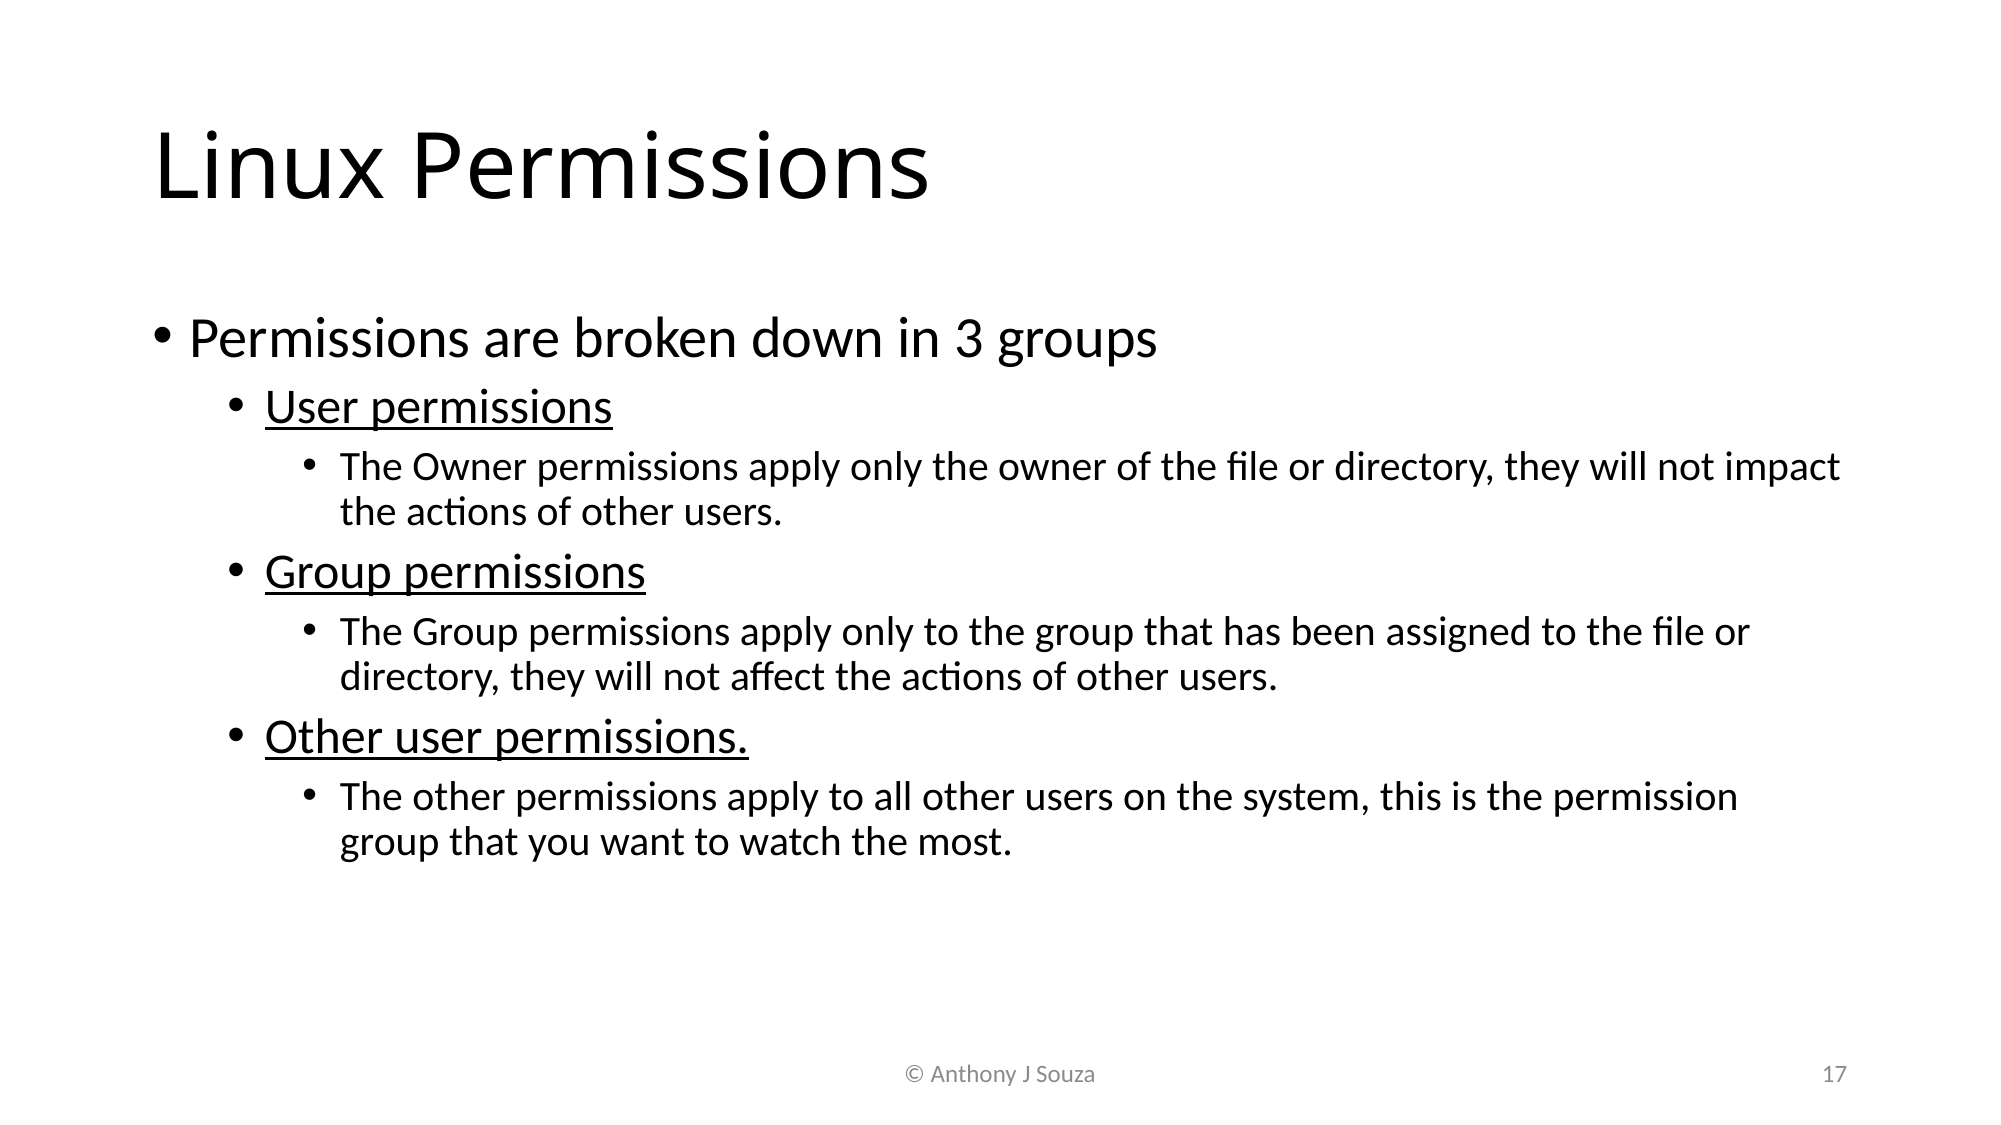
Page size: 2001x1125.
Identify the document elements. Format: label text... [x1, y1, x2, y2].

slide_number 17 [1412, 1042, 1863, 1103]
footer © Anthony J Souza [662, 1042, 1338, 1103]
title Linux Permissions [137, 59, 1863, 278]
list Permissions are broken down in 3 groups User permissions The Owner permissions apply only the owner of the file or directory, they will not impact the actions of other users. Group permissions The Group permissions apply only to the group that has been assigned to the file or directory, they will not affect the actions of other users. Other user permissions. The other permissions apply to all other users on the system, this is the permission group that you want to watch the most. [137, 299, 1863, 1014]
